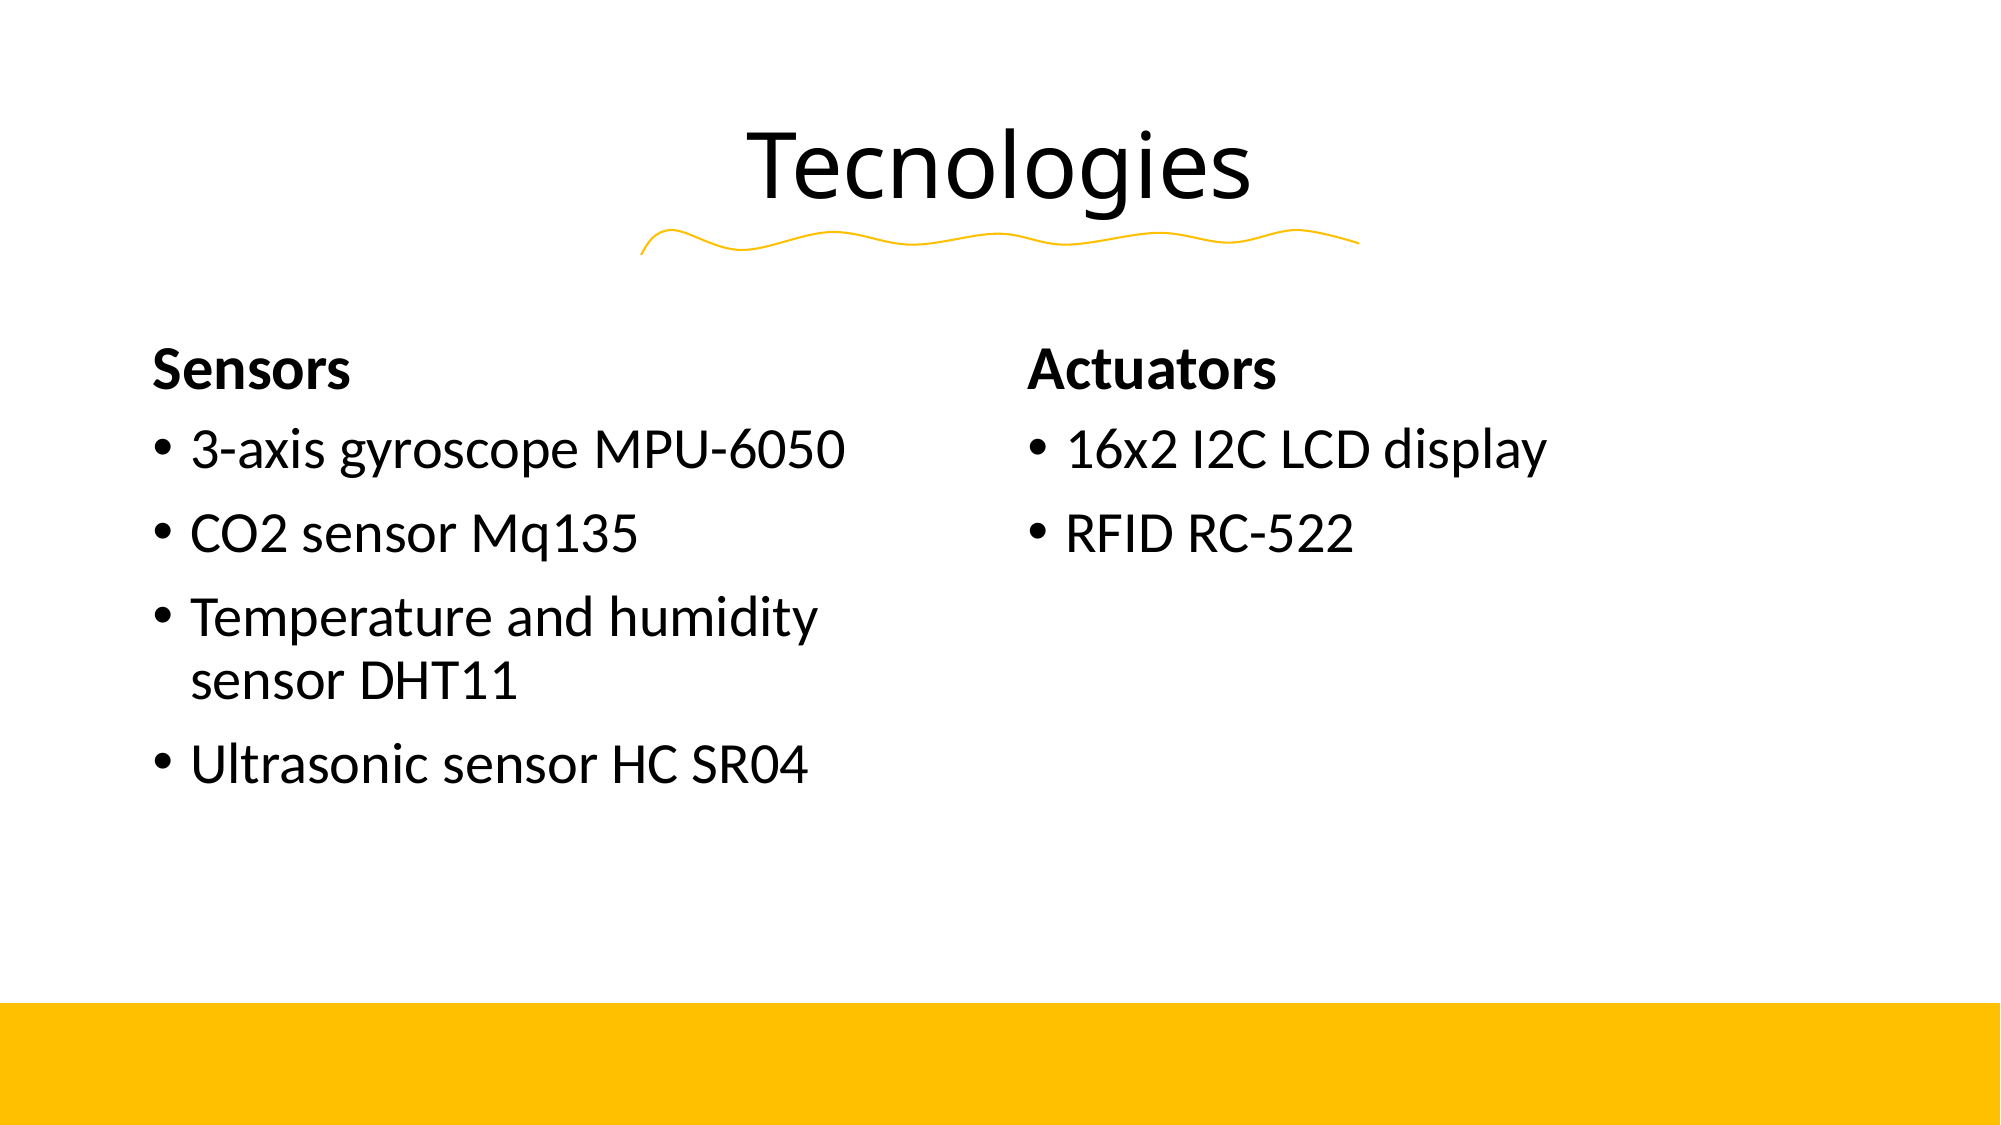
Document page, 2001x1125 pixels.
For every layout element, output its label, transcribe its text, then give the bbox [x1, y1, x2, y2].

list 3-axis gyroscope MPU-6050 CO2 sensor Mq135 Temperature and humidity sensor DHT11 Ultrasonic sensor HC SR04 [137, 410, 984, 1003]
text_box [640, 228, 1360, 256]
title Tecnologies [137, 59, 1863, 278]
list Sensors [137, 275, 984, 410]
list 16x2 I2C LCD display RFID RC-522 [1012, 410, 1863, 1003]
list Actuators [1012, 275, 1863, 410]
text_box [0, 1003, 2000, 1125]
